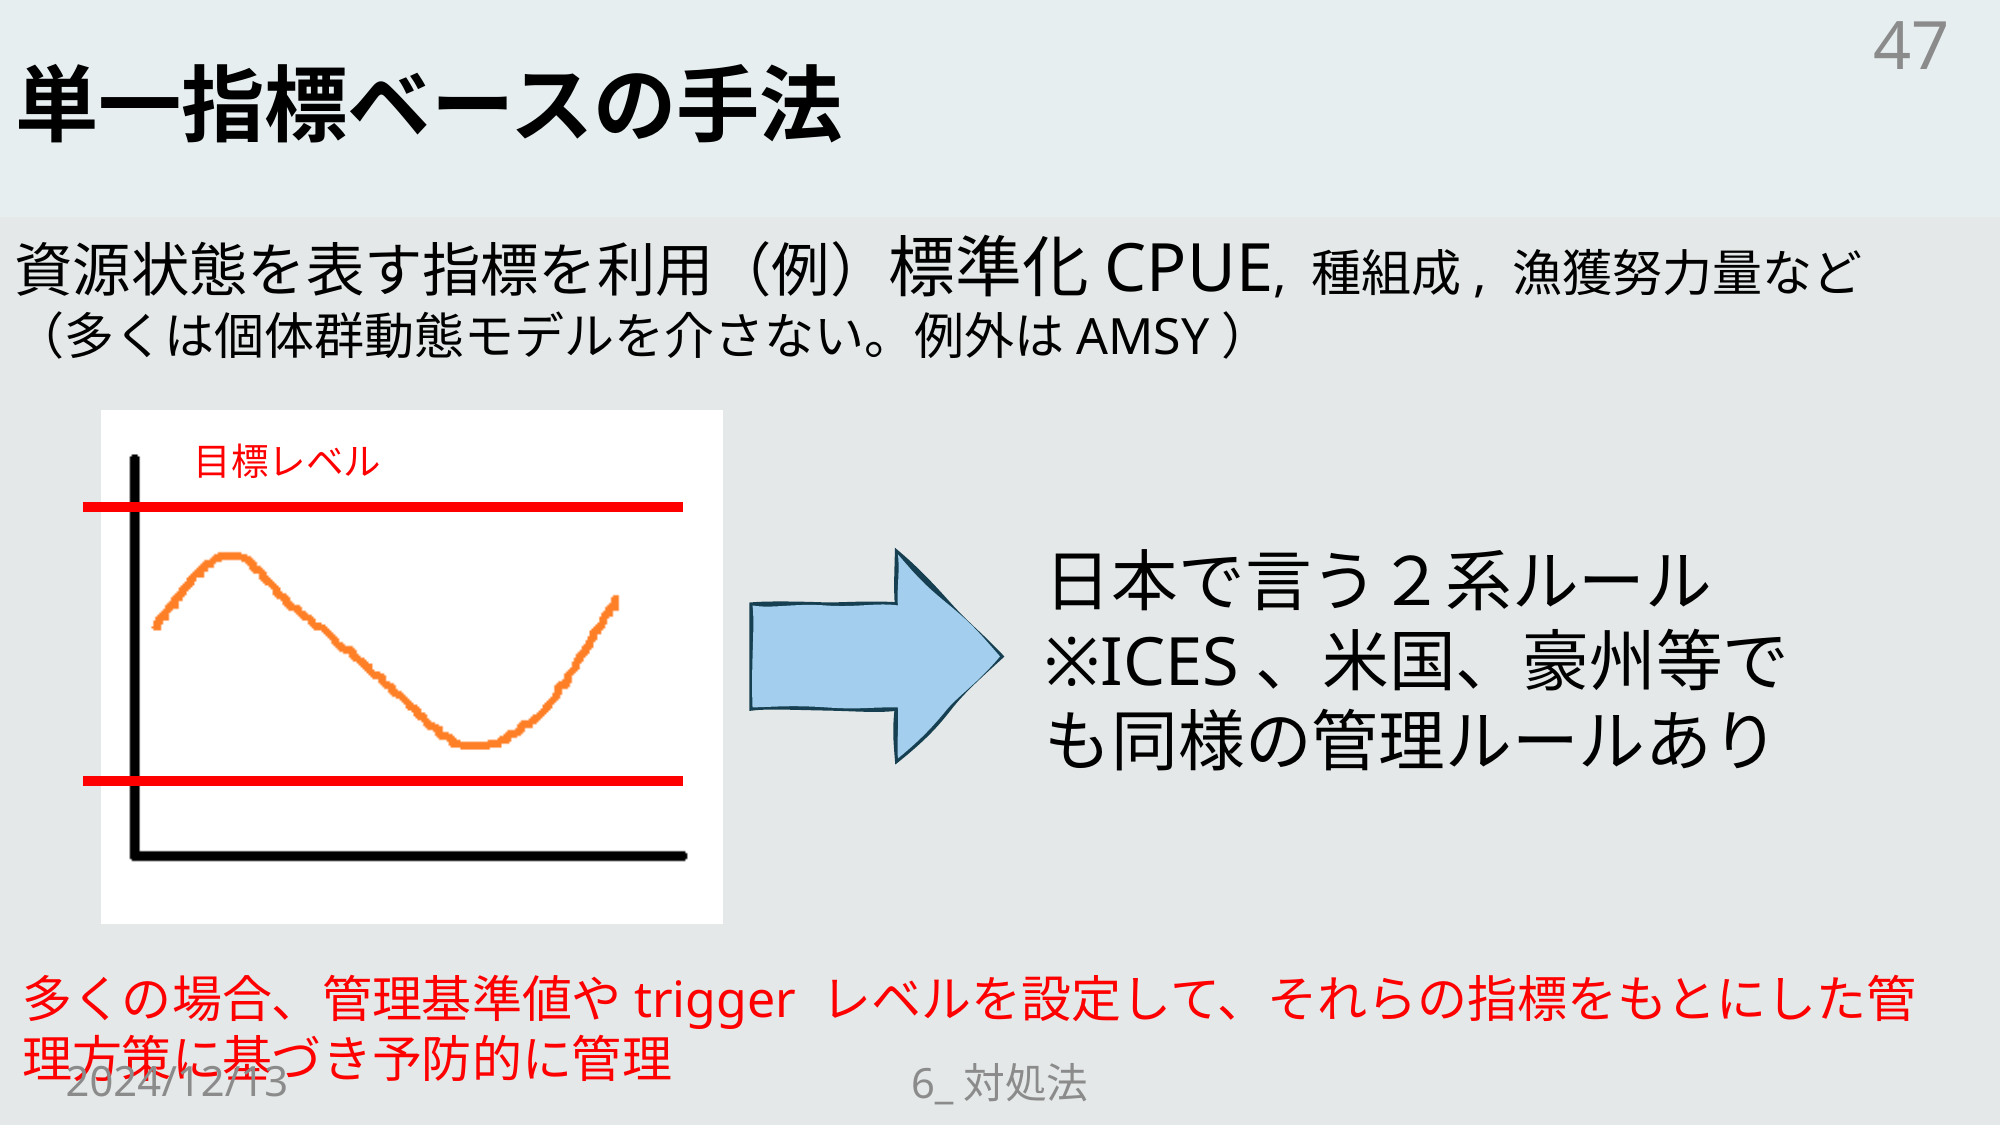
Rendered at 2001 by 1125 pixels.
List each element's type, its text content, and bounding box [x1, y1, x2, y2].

slide_number 47 [1515, 18, 1965, 79]
text_box 日本で言う２系ルール ※ICES、米国、豪州等でも同様の管理ルールあり [1030, 531, 1827, 786]
text_box [751, 552, 1002, 761]
footer 6_対処法 [662, 1052, 1338, 1112]
text_box 資源状態を表す指標を利用（例）標準化CPUE, 種組成, 漁獲努力量など （多くは個体群動態モデルを介さない。例外はAMSY） [0, 217, 1980, 372]
title 単一指標ベースの手法 [0, 0, 2000, 218]
picture [101, 410, 723, 924]
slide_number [50, 1049, 501, 1110]
text_box 多くの場合、管理基準値やtrigger レベルを設定して、それらの指標をもとにした管理方策に基づき予防的に管理 [7, 959, 1967, 1095]
